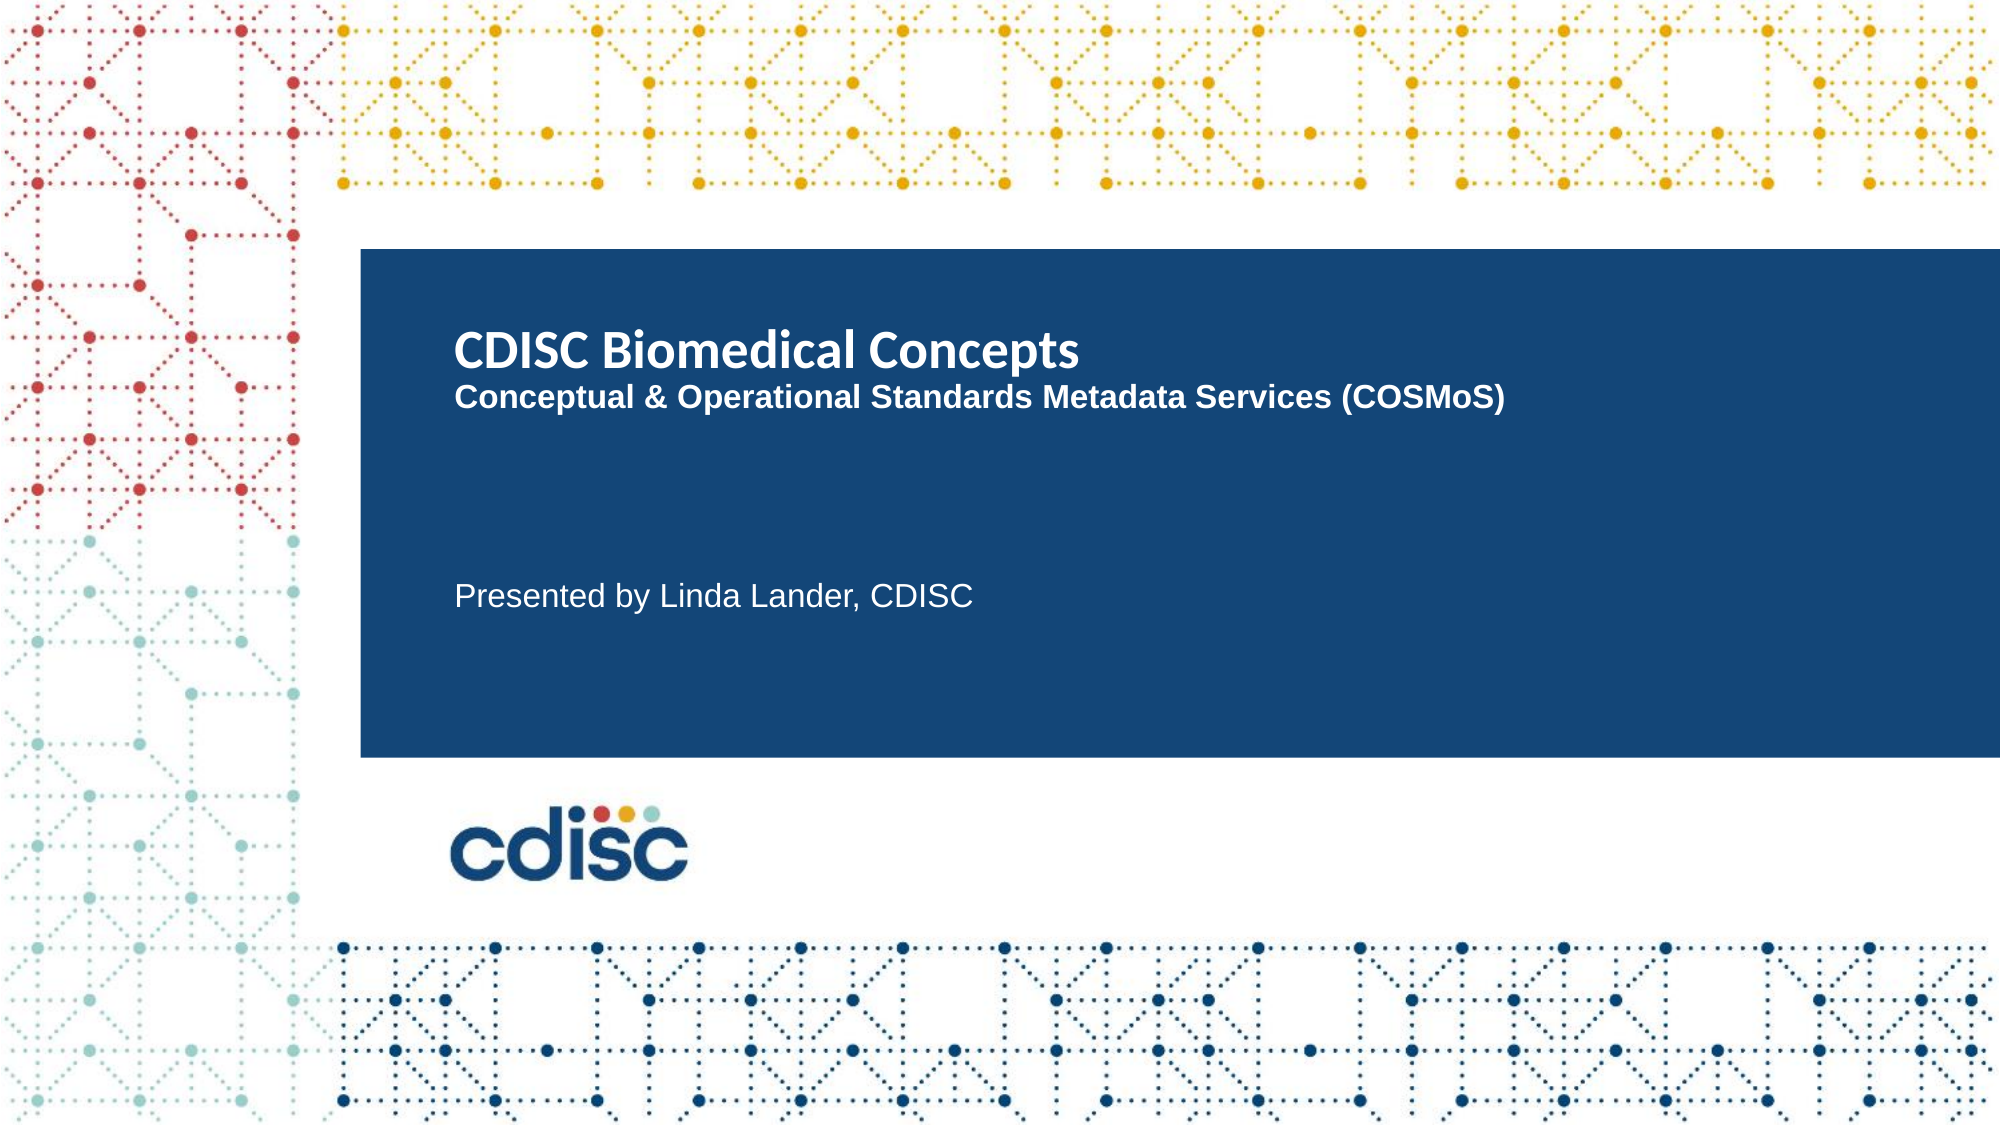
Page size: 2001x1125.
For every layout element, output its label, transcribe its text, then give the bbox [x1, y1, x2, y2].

picture [1, 0, 1999, 1125]
subtitle Presented by Linda Lander, CDISC [454, 579, 1938, 711]
title CDISC Biomedical Concepts Conceptual & Operational Standards Metadata Services (COSMoS) [454, 252, 1938, 551]
